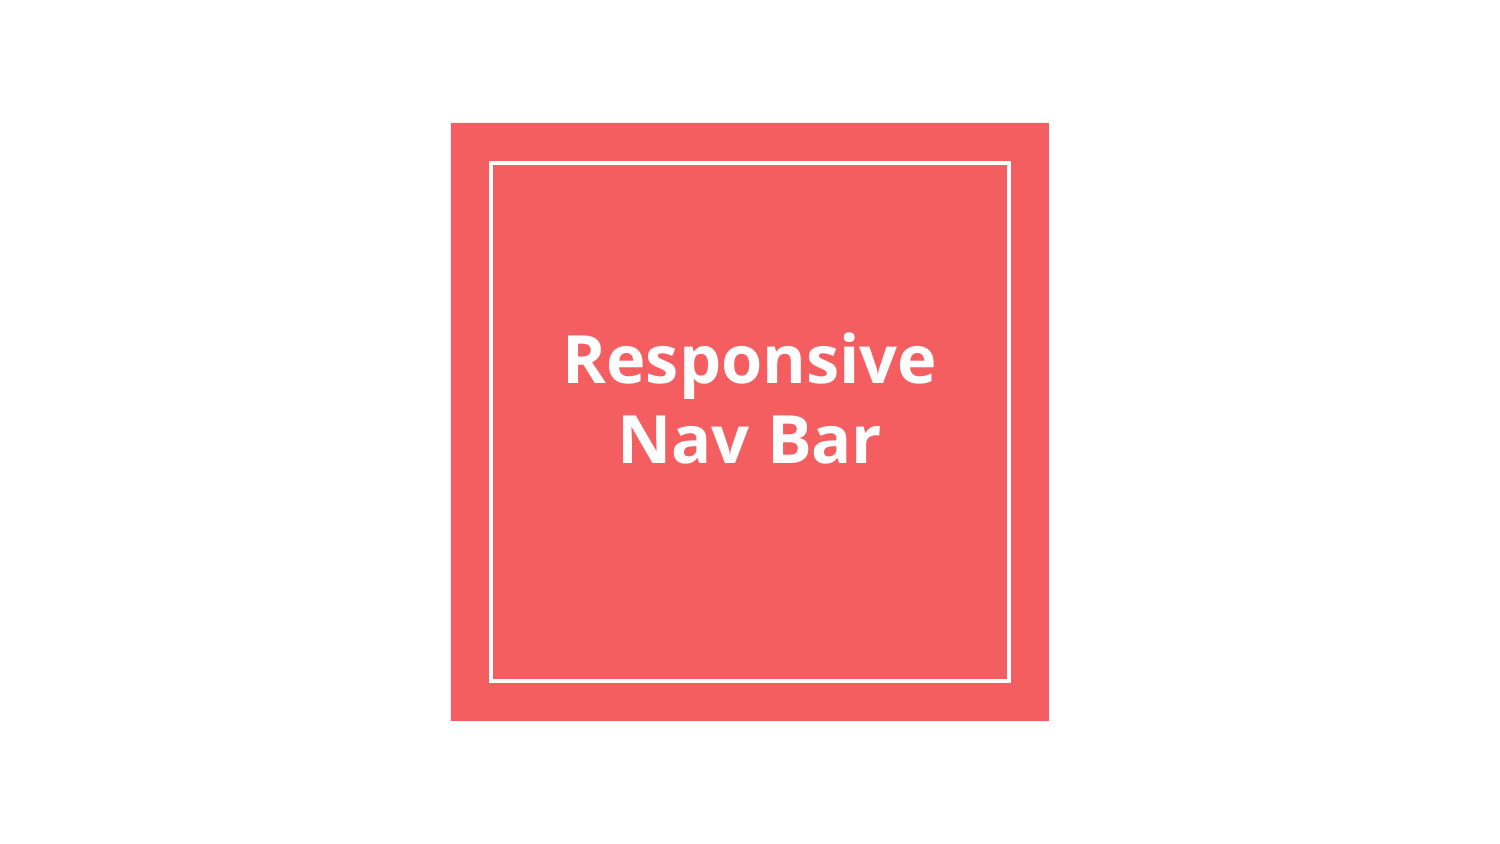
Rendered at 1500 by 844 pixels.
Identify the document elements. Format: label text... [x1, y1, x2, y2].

title Responsive Nav Bar [507, 266, 993, 527]
